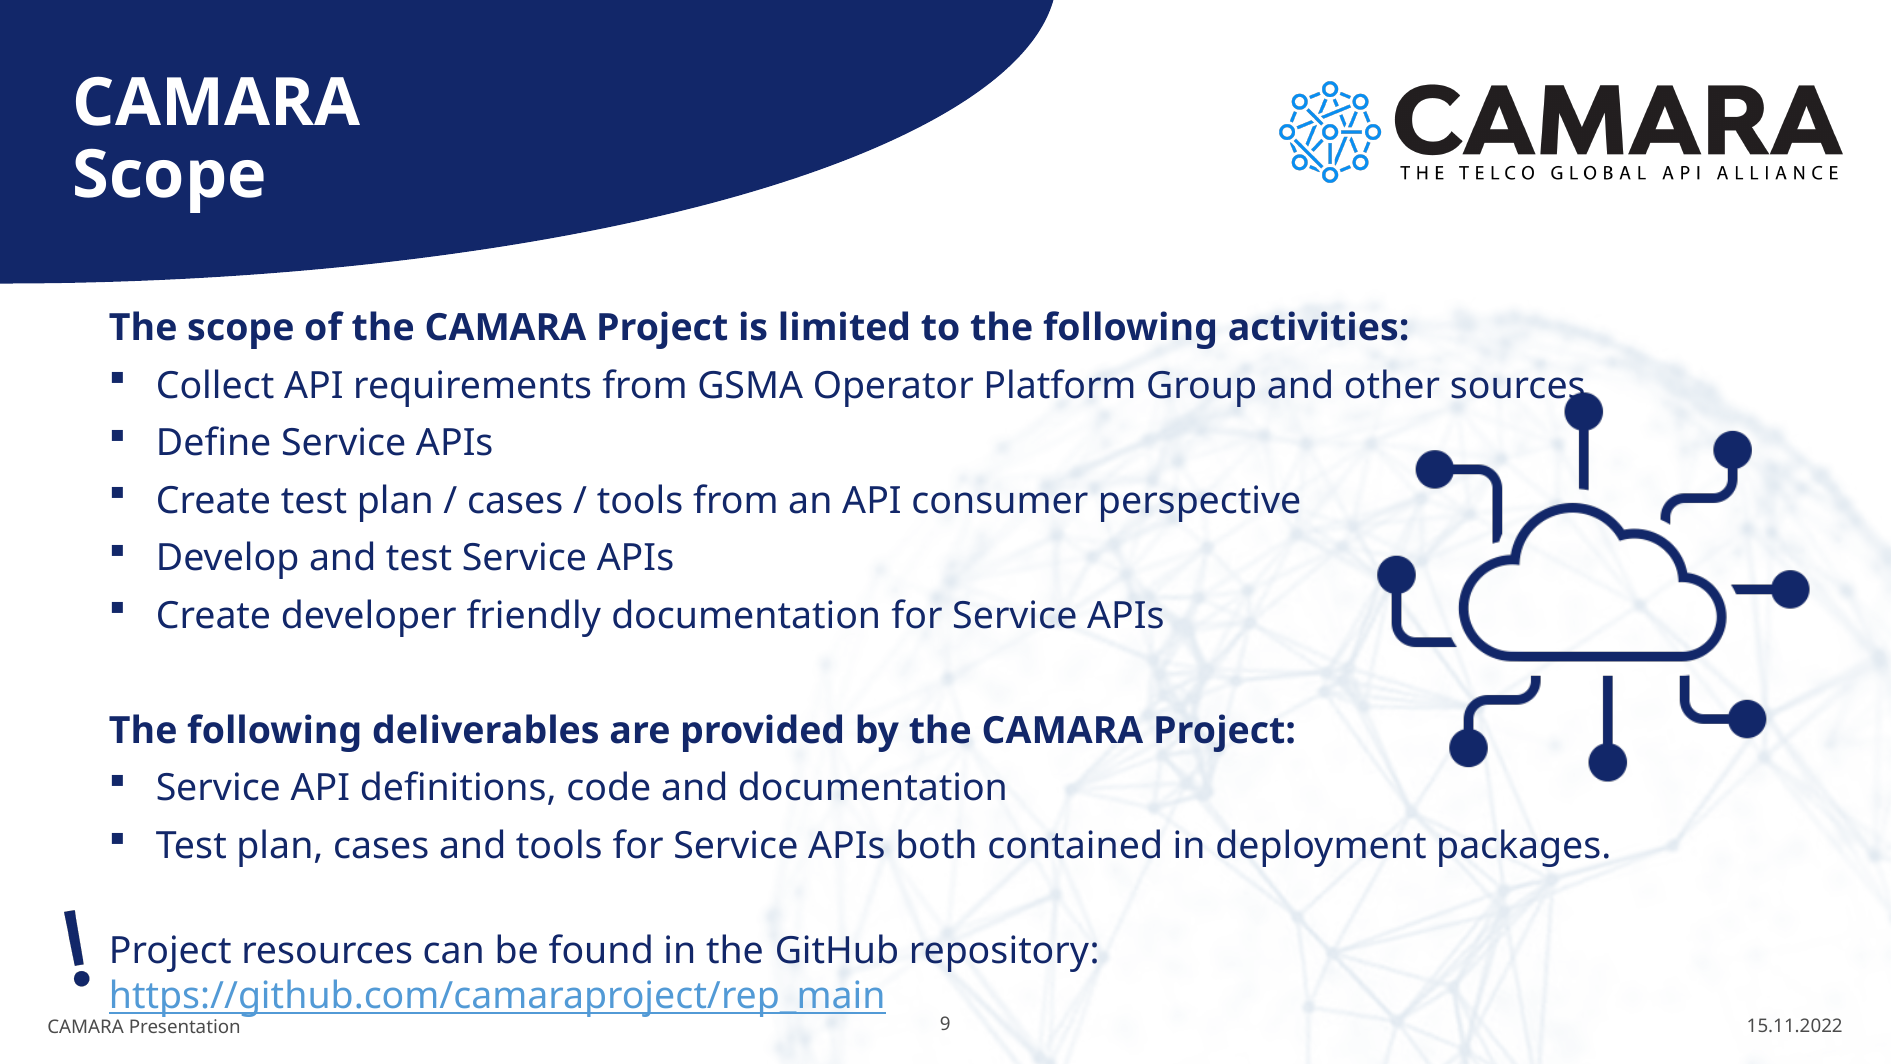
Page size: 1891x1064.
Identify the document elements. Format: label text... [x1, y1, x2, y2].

text_box Project resources can be found in the GitHub repository: https://github.com/camaraproject/rep_main [94, 918, 446, 1030]
text_box [0, 0, 1056, 286]
title CAMARA Scope [72, 67, 1869, 197]
picture [451, 222, 1891, 1064]
text_box The scope of the CAMARA Project is limited to the following activities: Collect API requirements from GSMA Operator Platform Group and other sources Define Service APIs Create test plan / cases / tools from an API consumer perspective Develop and test Service APIs Create developer friendly documentation for Service APIs The following deliverables are provided by the CAMARA Project: Service API definitions, code and documentation Test plan, cases and tools for Service APIs both contained in deployment packages. [94, 295, 446, 918]
picture [23, 895, 130, 1003]
